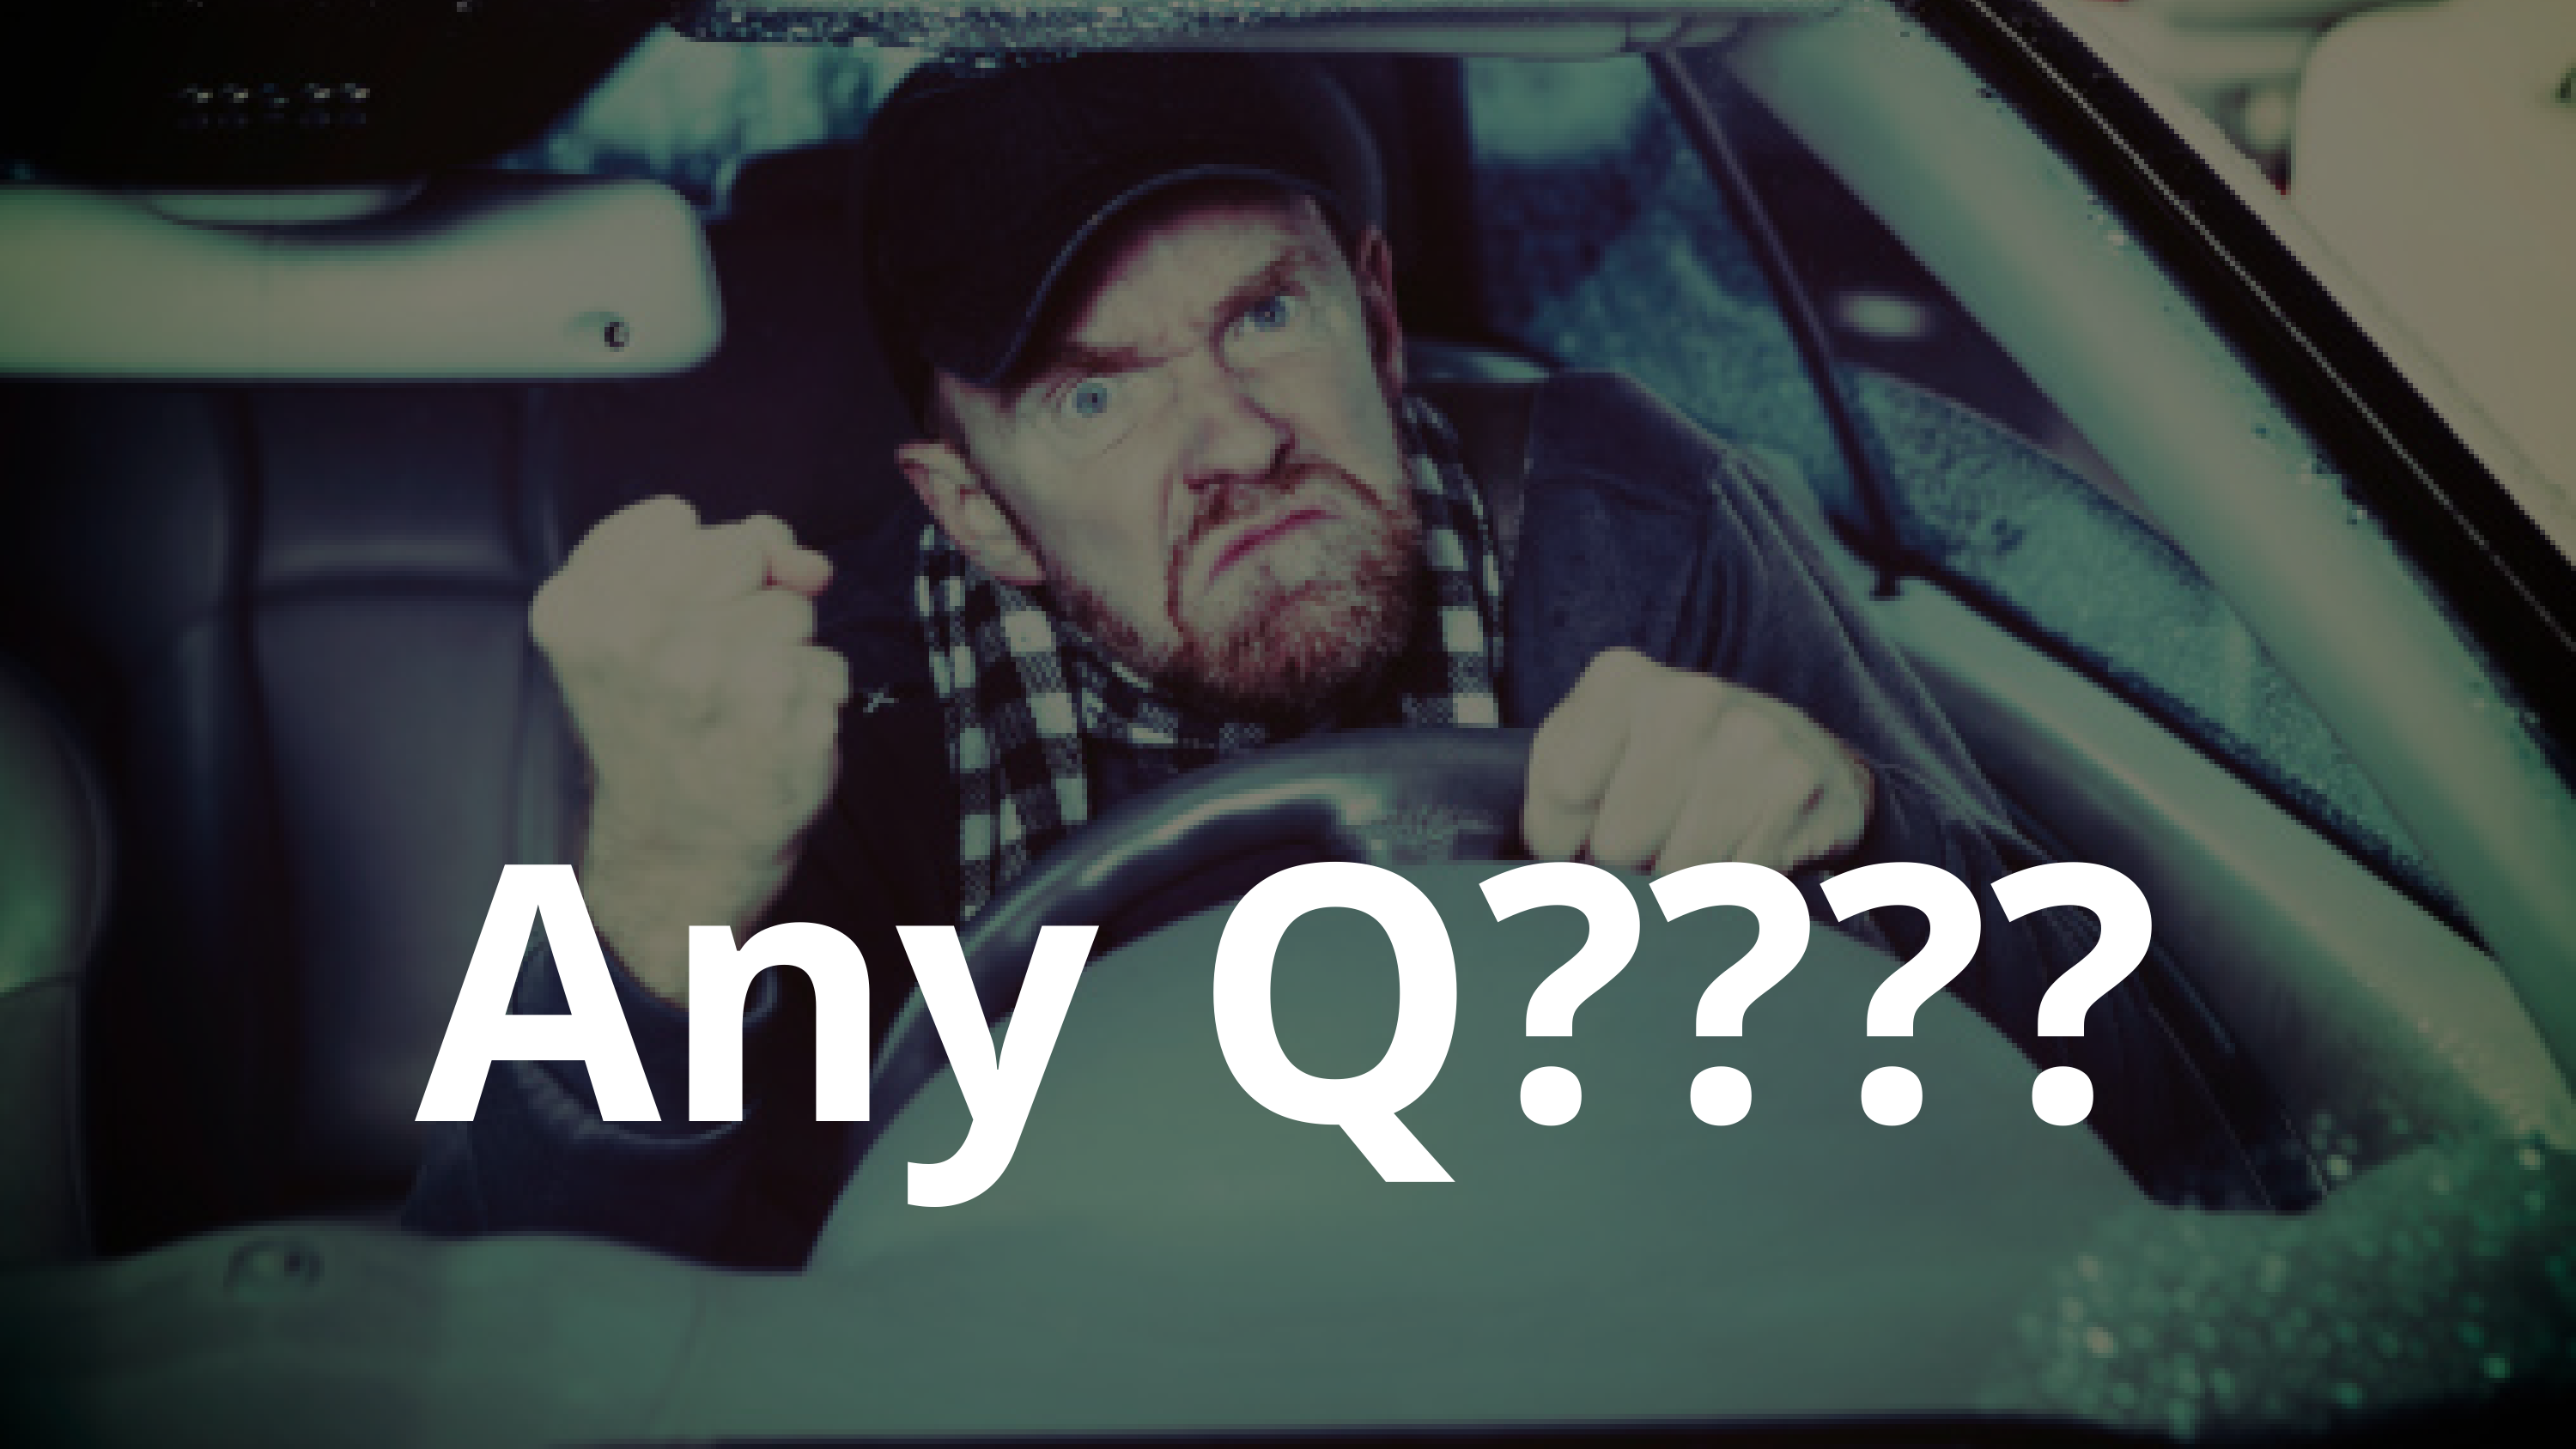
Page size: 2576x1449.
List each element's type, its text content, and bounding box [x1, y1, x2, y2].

text_box Any Q???? [317, 692, 2259, 1193]
text_box [0, 0, 2576, 1449]
